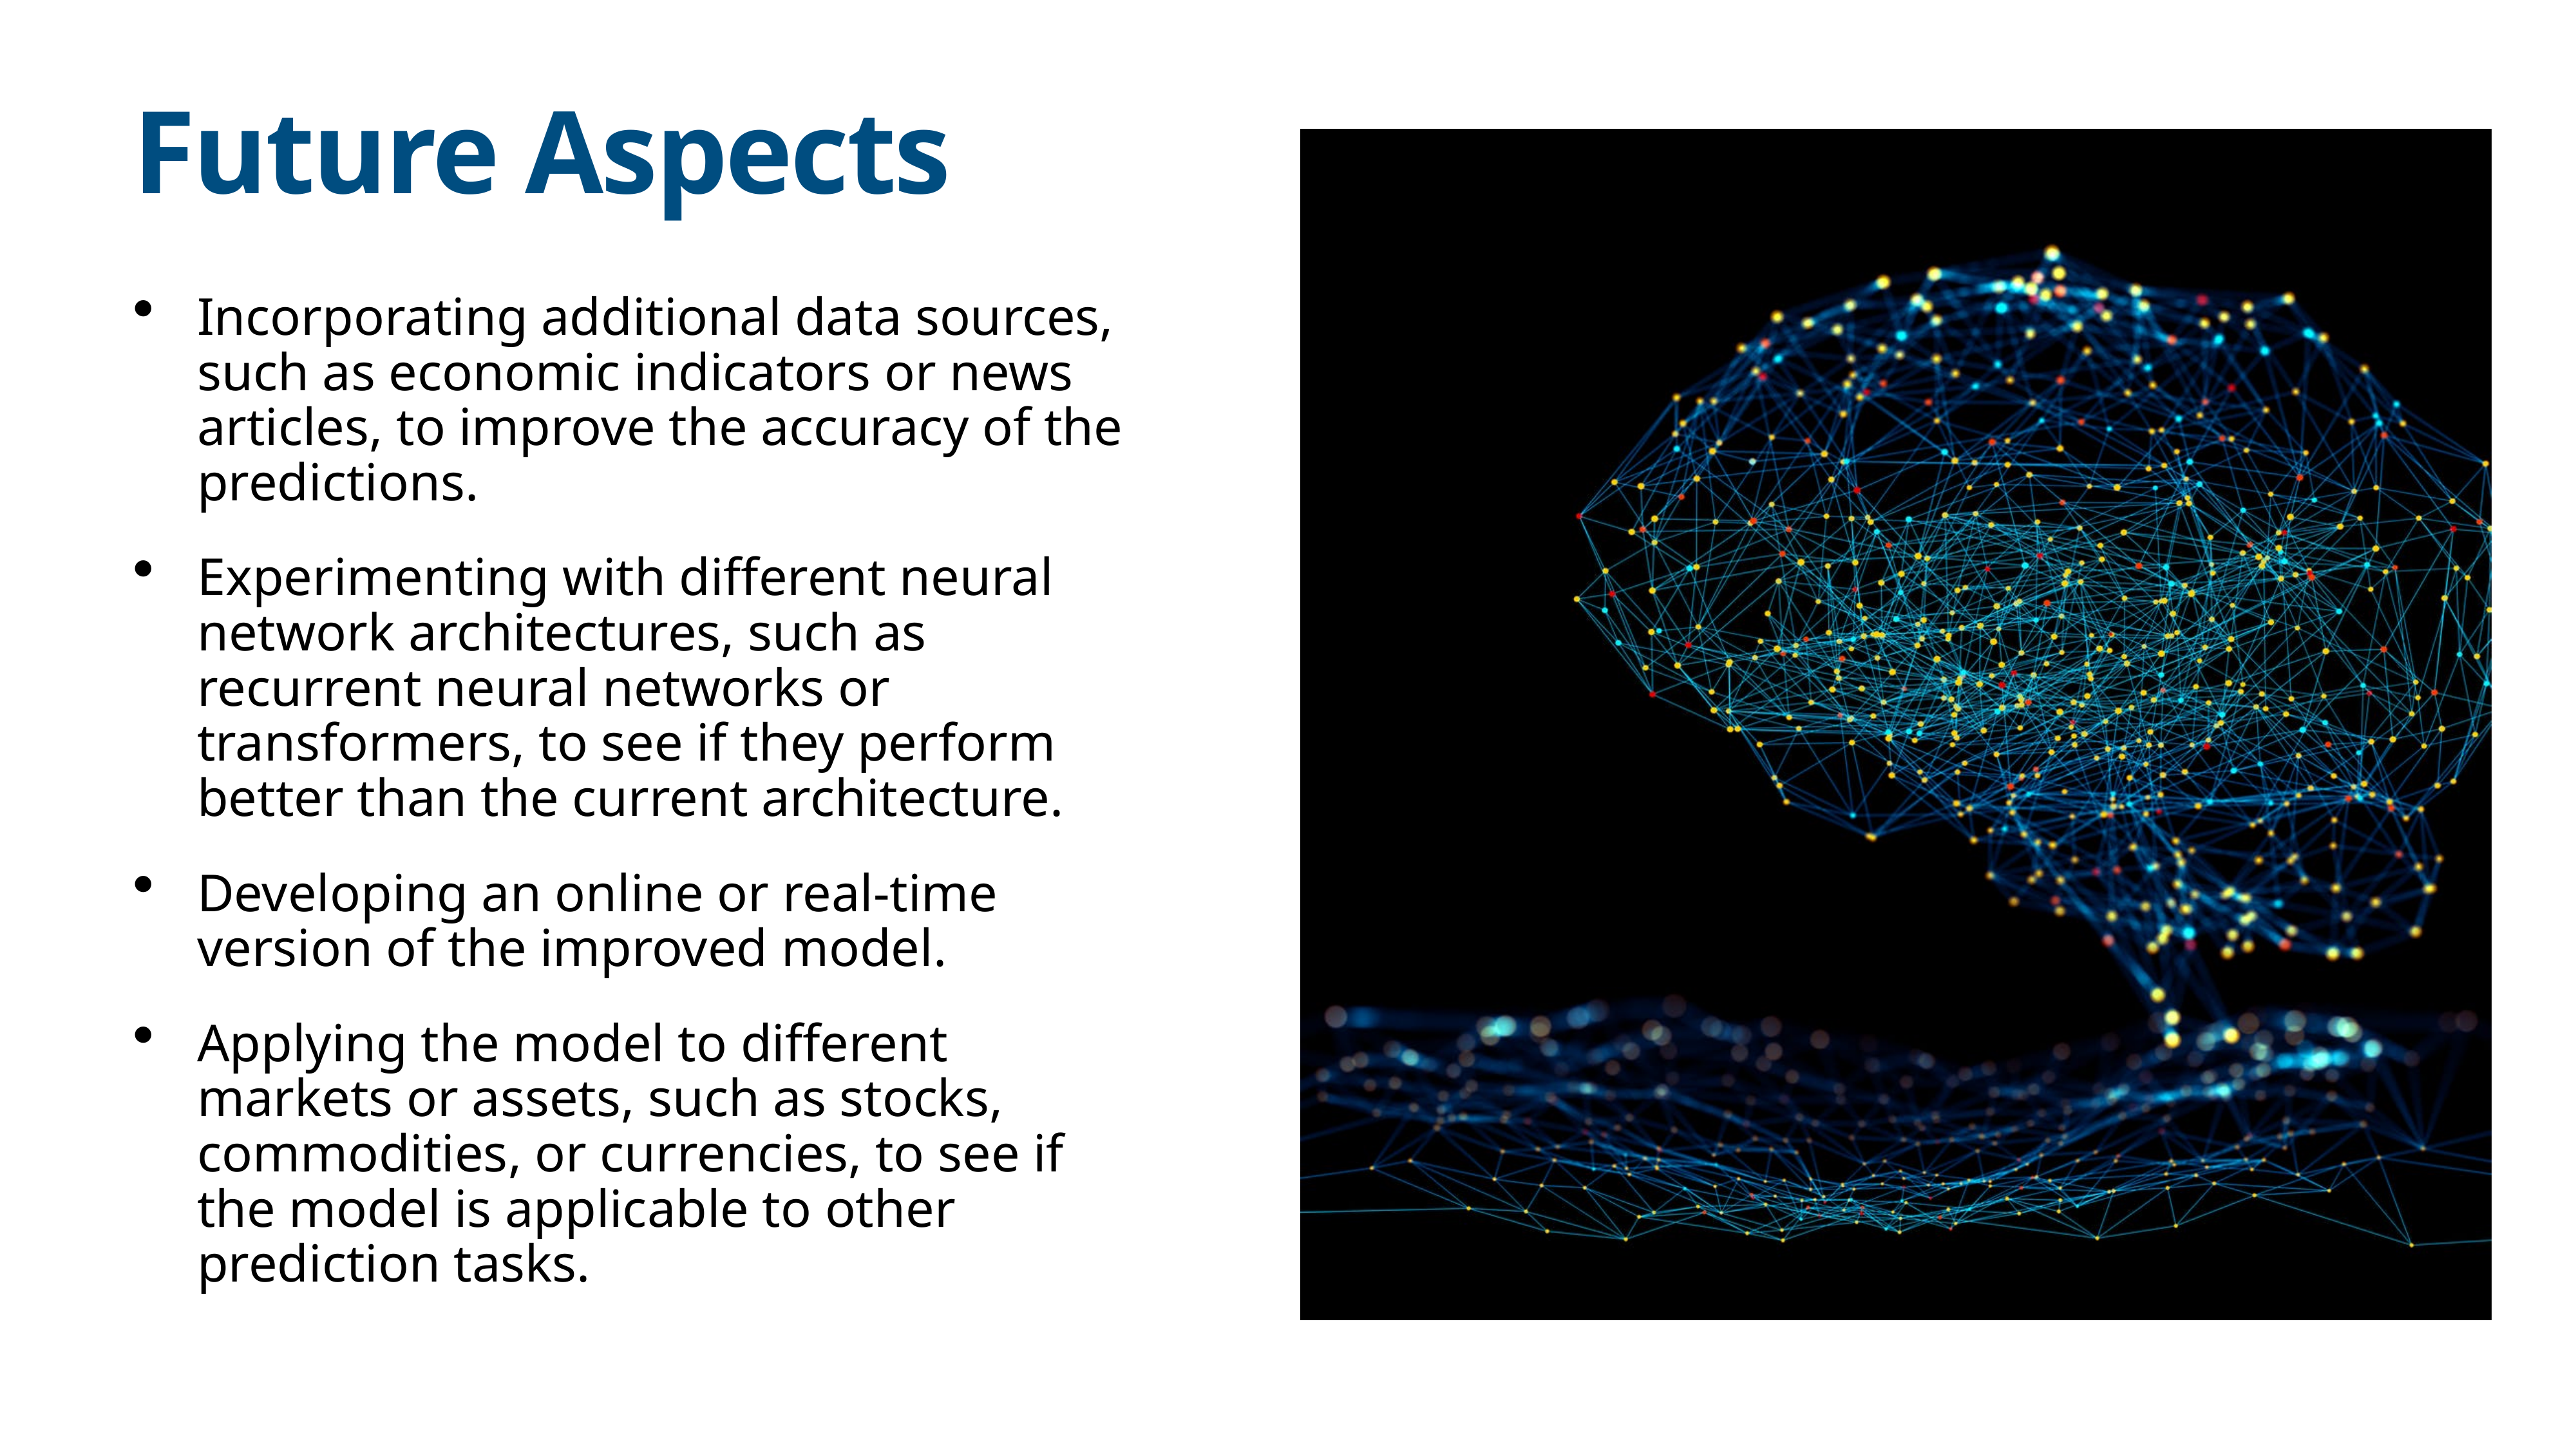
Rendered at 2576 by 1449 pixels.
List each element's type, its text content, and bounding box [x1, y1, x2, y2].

list Incorporating additional data sources, such as economic indicators or news articles, to improve the accuracy of the predictions. Experimenting with different neural network architectures, such as recurrent neural networks or transformers, to see if they perform better than the current architecture. Developing an online or real-time version of the improved model. Applying the model to different markets or assets, such as stocks, commodities, or currencies, to see if the model is applicable to other prediction tasks. [127, 262, 1161, 1321]
picture [1300, 129, 2492, 1320]
title Future Aspects [127, 100, 1161, 253]
